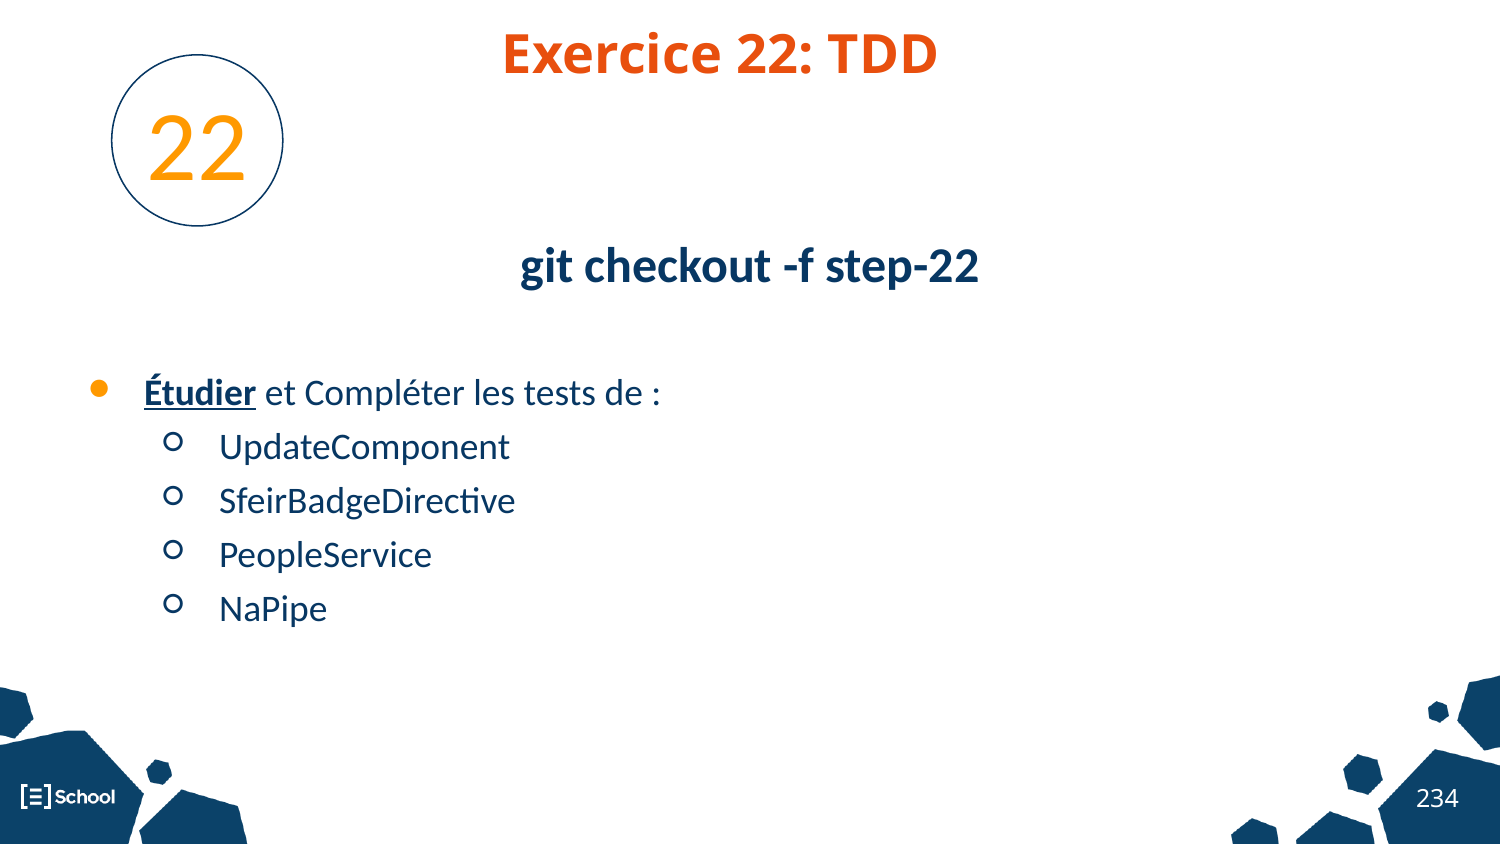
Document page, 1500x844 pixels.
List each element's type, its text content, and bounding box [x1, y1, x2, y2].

text_box [137, 202, 257, 226]
text_box Exercice 22: TDD [0, 0, 1446, 108]
text_box 22 [90, 78, 304, 202]
picture [0, 0, 1500, 844]
text_box git checkout -f step-22 [282, 205, 1218, 308]
slide_number ‹#› [1383, 767, 1474, 832]
text_box [138, 54, 256, 78]
text_box Étudier et Compléter les tests de : UpdateComponent SfeirBadgeDirective PeopleService NaPipe [54, 343, 1420, 731]
